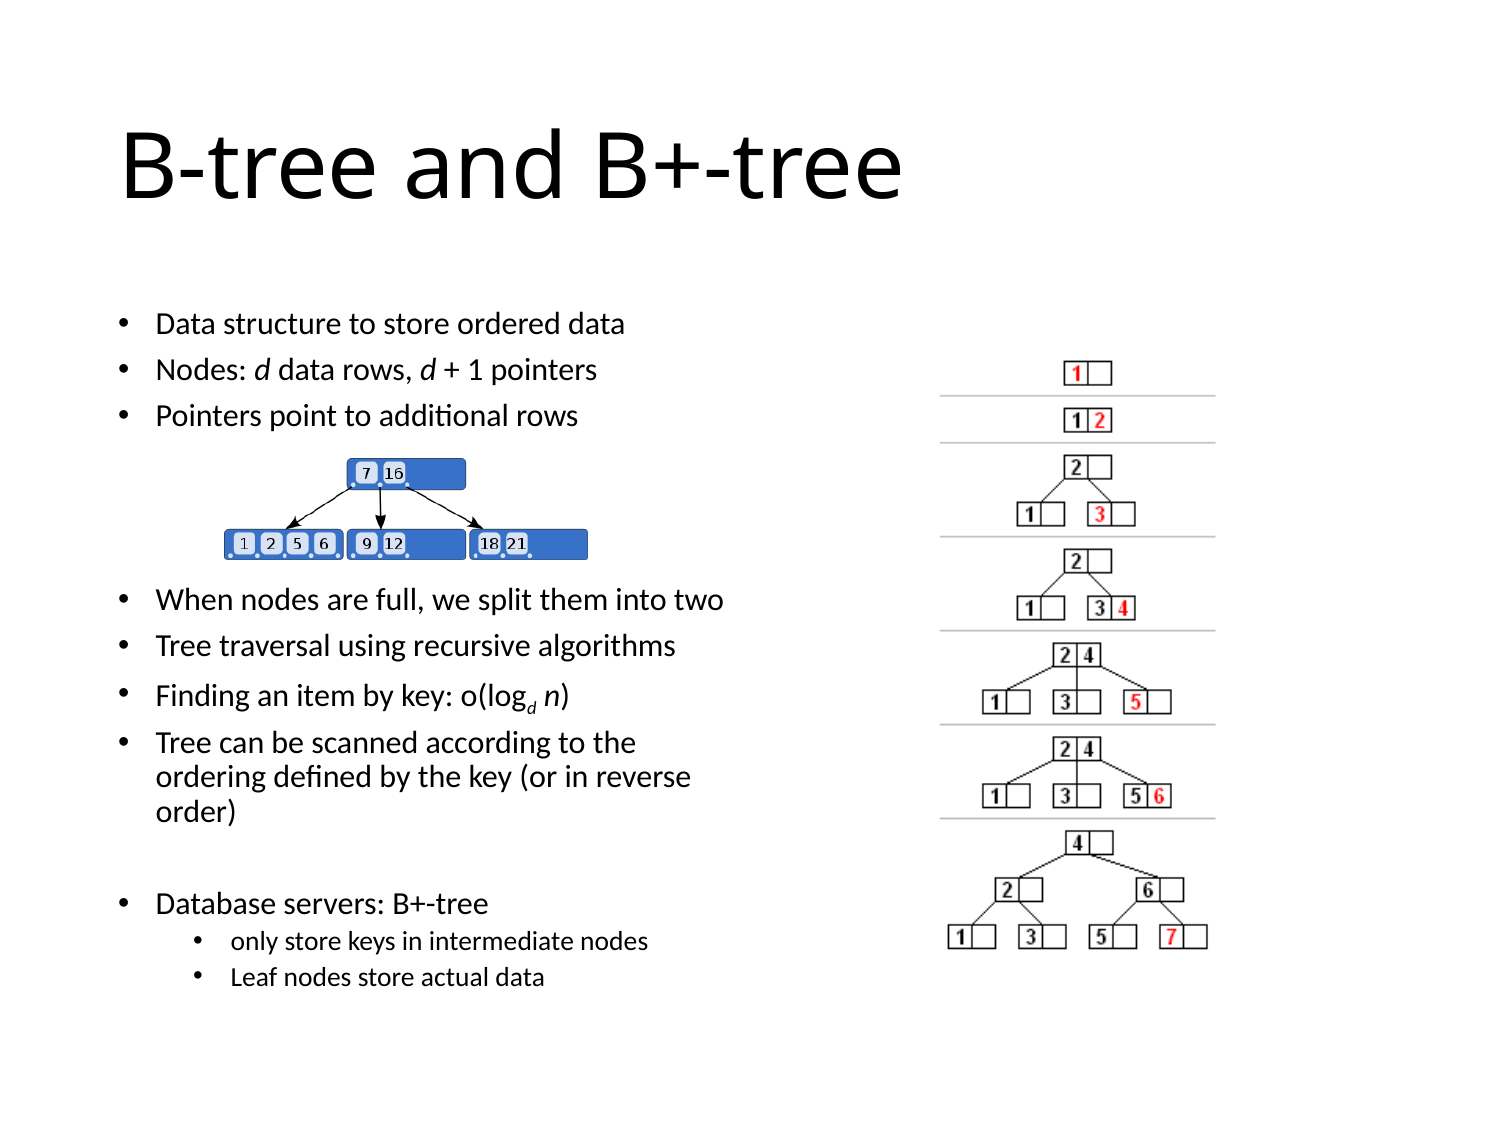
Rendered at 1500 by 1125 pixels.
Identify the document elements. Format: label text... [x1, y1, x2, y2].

title B-tree and B+-tree [103, 59, 1397, 278]
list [937, 350, 1219, 962]
list Data structure to store ordered data Nodes: d data rows, d + 1 pointers Pointers point to additional rows When nodes are full, we split them into two Tree traversal using recursive algorithms Finding an item by key: o(logd n) Tree can be scanned according to the ordering defined by the key (or in reverse order) Database servers: B+-tree only store keys in intermediate nodes Leaf nodes store actual data [103, 299, 741, 1014]
picture [224, 458, 588, 560]
